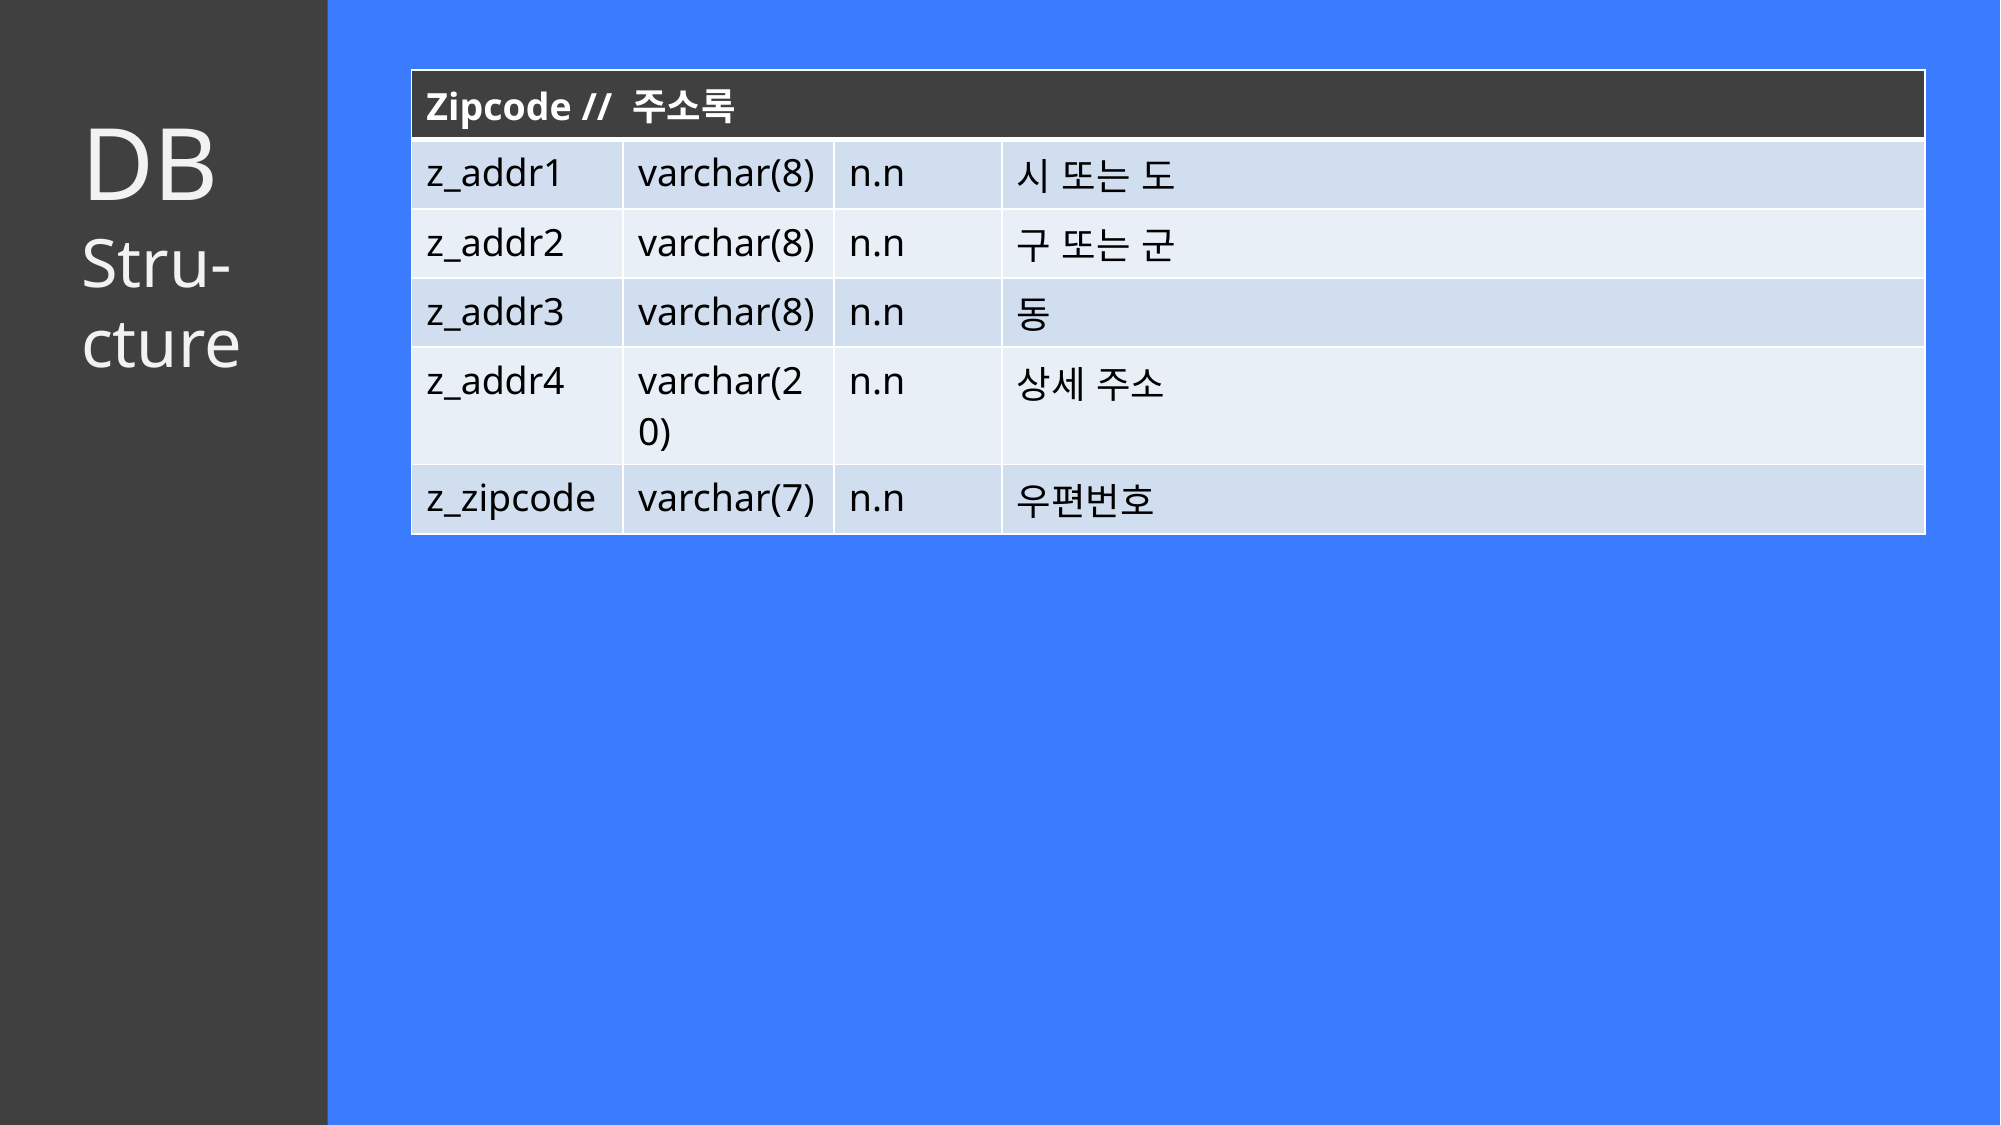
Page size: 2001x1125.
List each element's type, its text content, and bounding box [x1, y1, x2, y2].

table_cell n.n [835, 142, 1001, 208]
table_cell z_addr2 [412, 210, 622, 277]
table_header Zipcode // 주소록 [412, 71, 1924, 137]
table_cell z_zipcode [412, 465, 622, 533]
table_cell 동 [1003, 279, 1924, 346]
text_box [0, 0, 329, 1125]
table_cell 우편번호 [1003, 465, 1924, 533]
table_cell varchar(7) [624, 465, 833, 533]
table_cell 시 또는 도 [1003, 142, 1924, 208]
table_cell n.n [835, 465, 1001, 533]
table_cell n.n [835, 210, 1001, 277]
table_cell z_addr4 [412, 348, 622, 464]
table_cell z_addr3 [412, 279, 622, 346]
table_cell varchar(8) [624, 279, 833, 346]
table_cell z_addr1 [412, 142, 622, 208]
table_cell n.n [835, 279, 1001, 346]
table_cell varchar(8) [624, 210, 833, 277]
table_cell varchar(8) [624, 142, 833, 208]
text_box DB Stru- cture [66, 93, 258, 388]
table_cell 상세 주소 [1003, 348, 1924, 464]
table_cell 구 또는 군 [1003, 210, 1924, 277]
table_cell varchar(20) [624, 348, 833, 464]
table_cell n.n [835, 348, 1001, 464]
